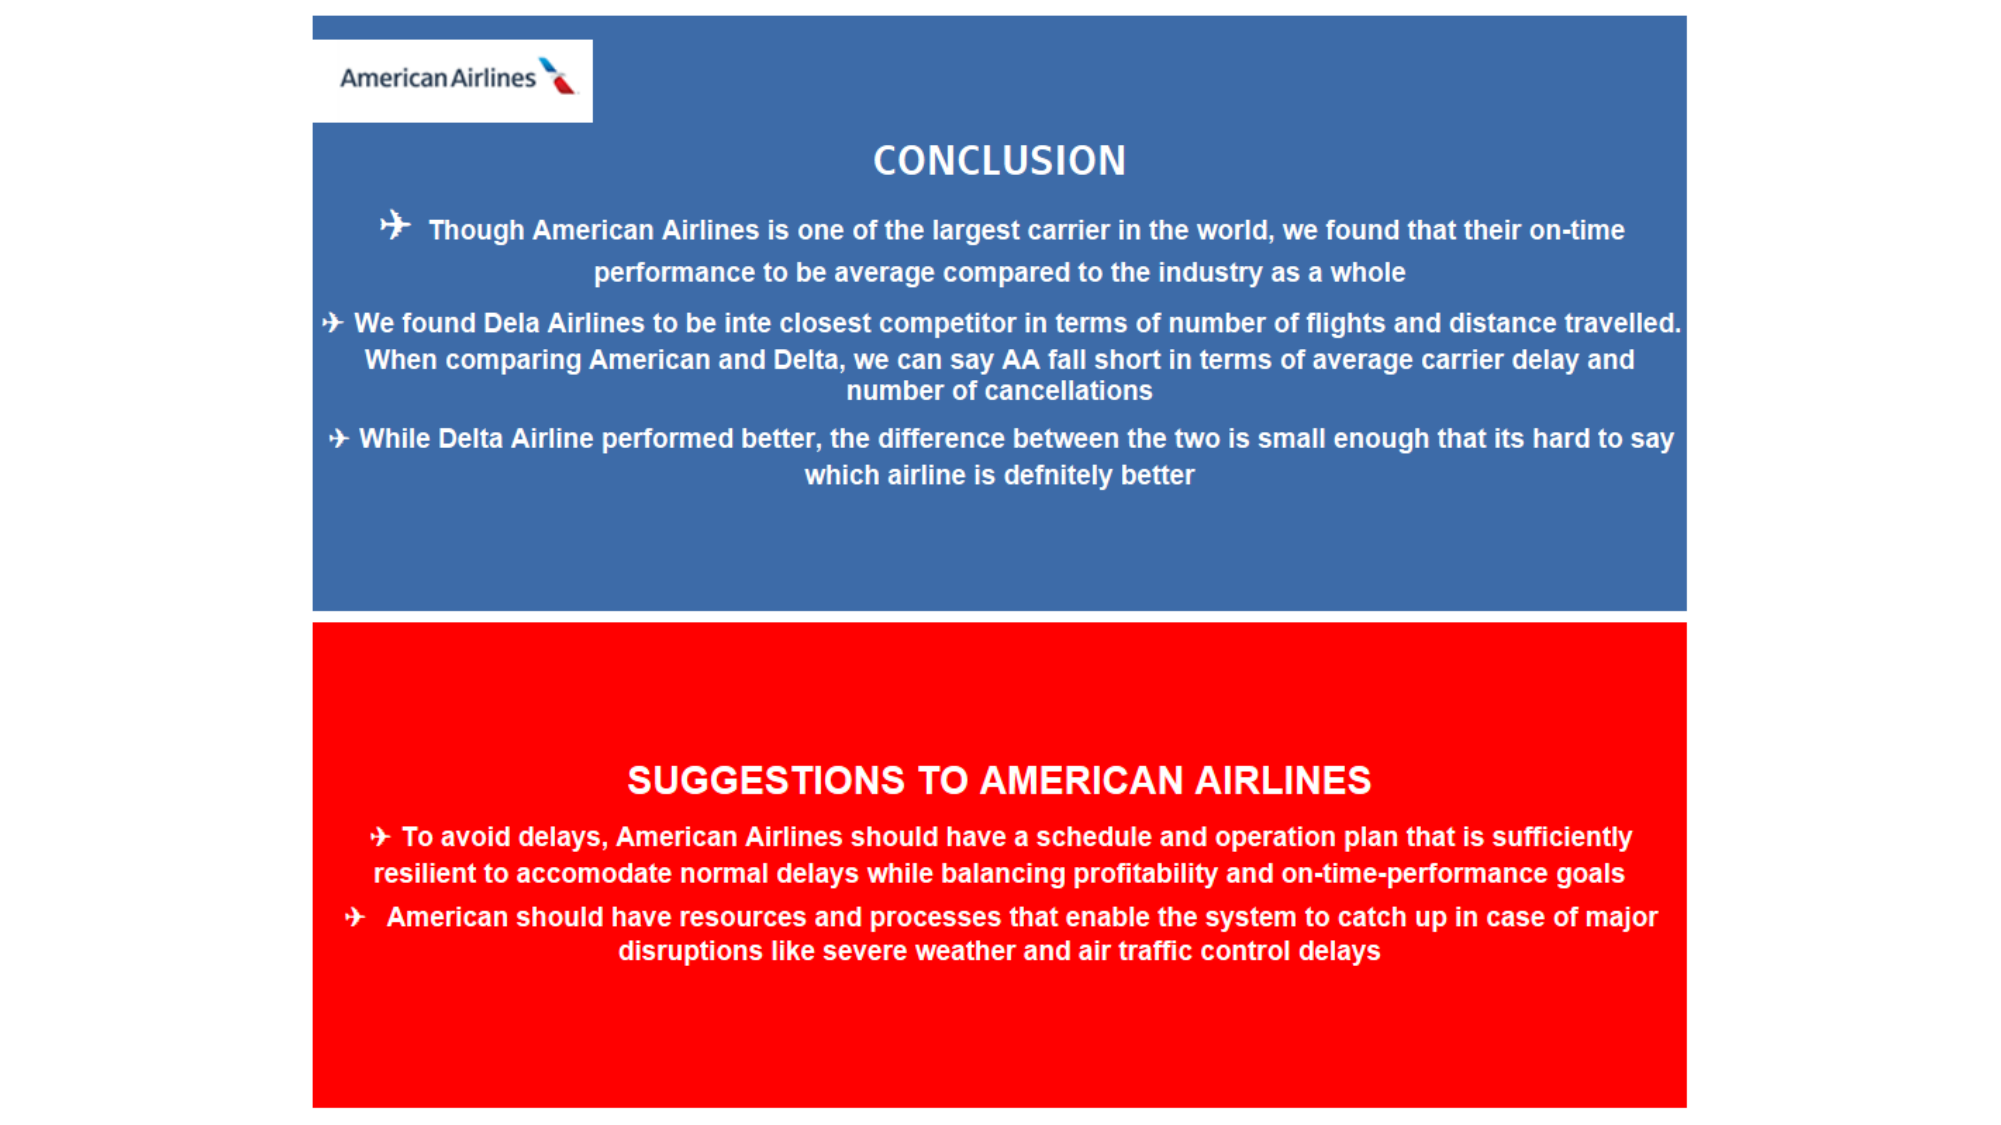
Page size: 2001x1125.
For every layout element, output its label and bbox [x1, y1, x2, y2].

picture [296, 0, 1704, 1125]
